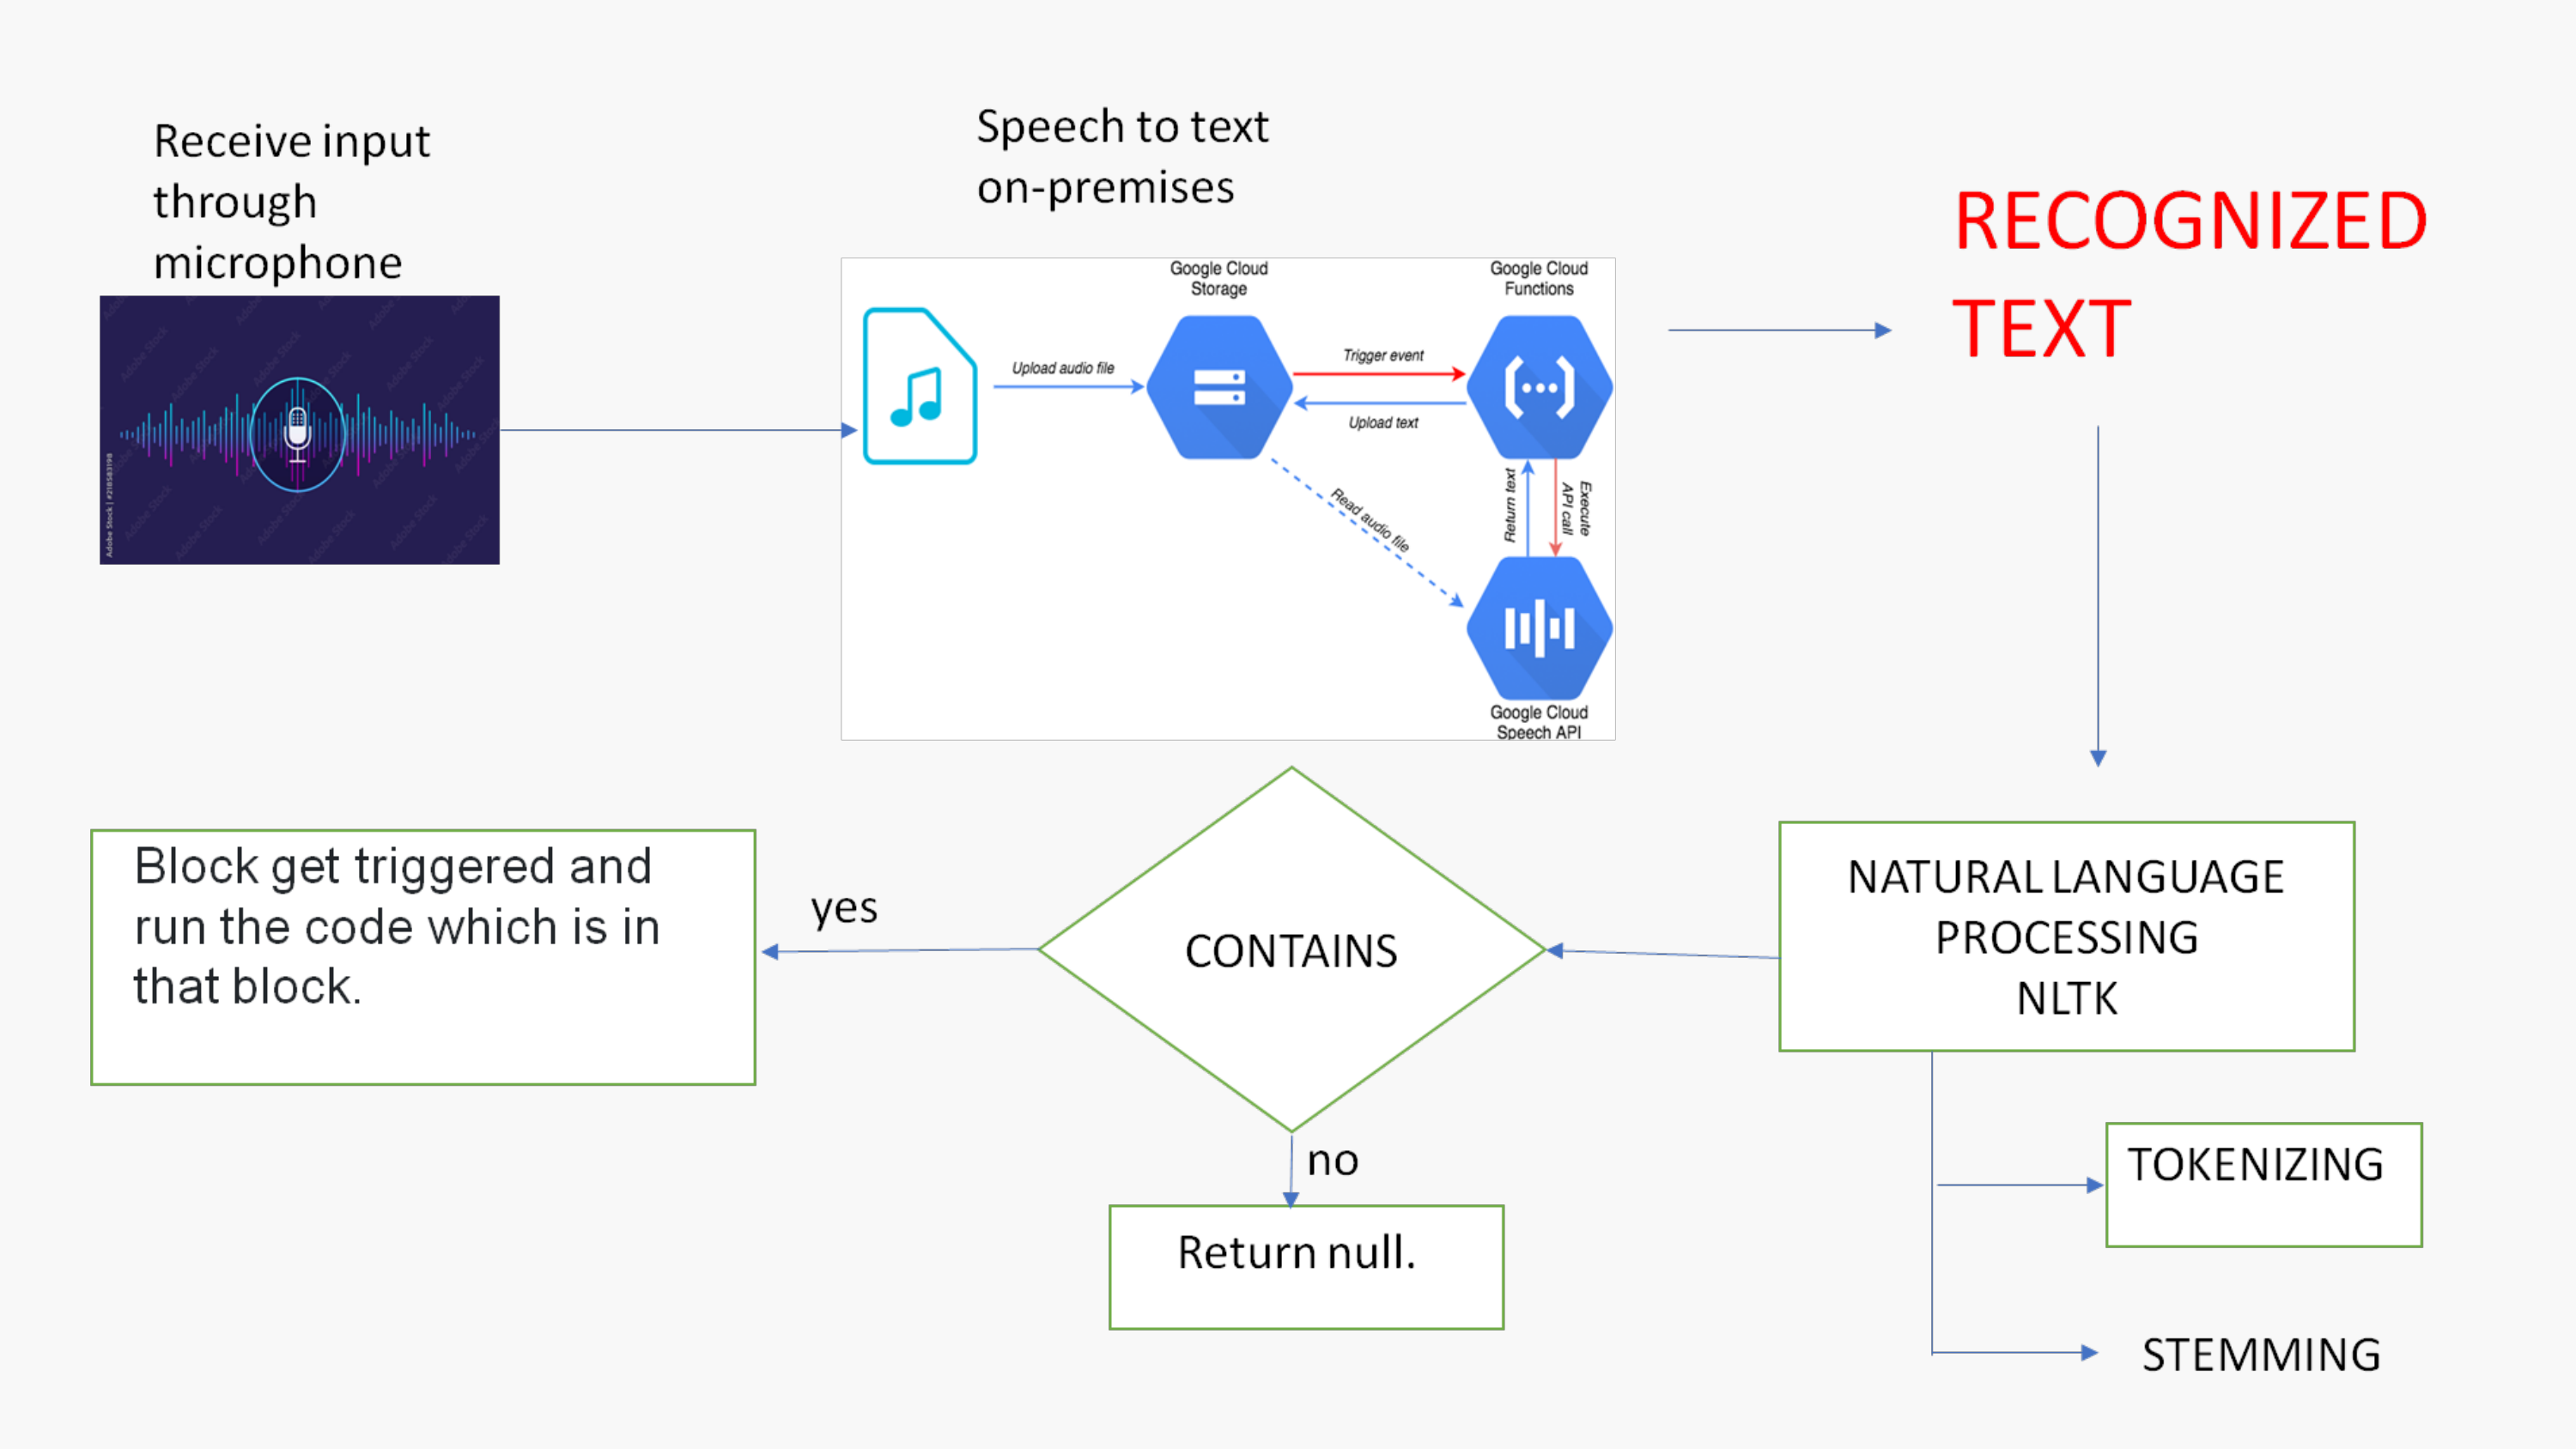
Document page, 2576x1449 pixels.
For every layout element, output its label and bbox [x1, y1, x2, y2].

picture [89, 77, 2484, 1397]
